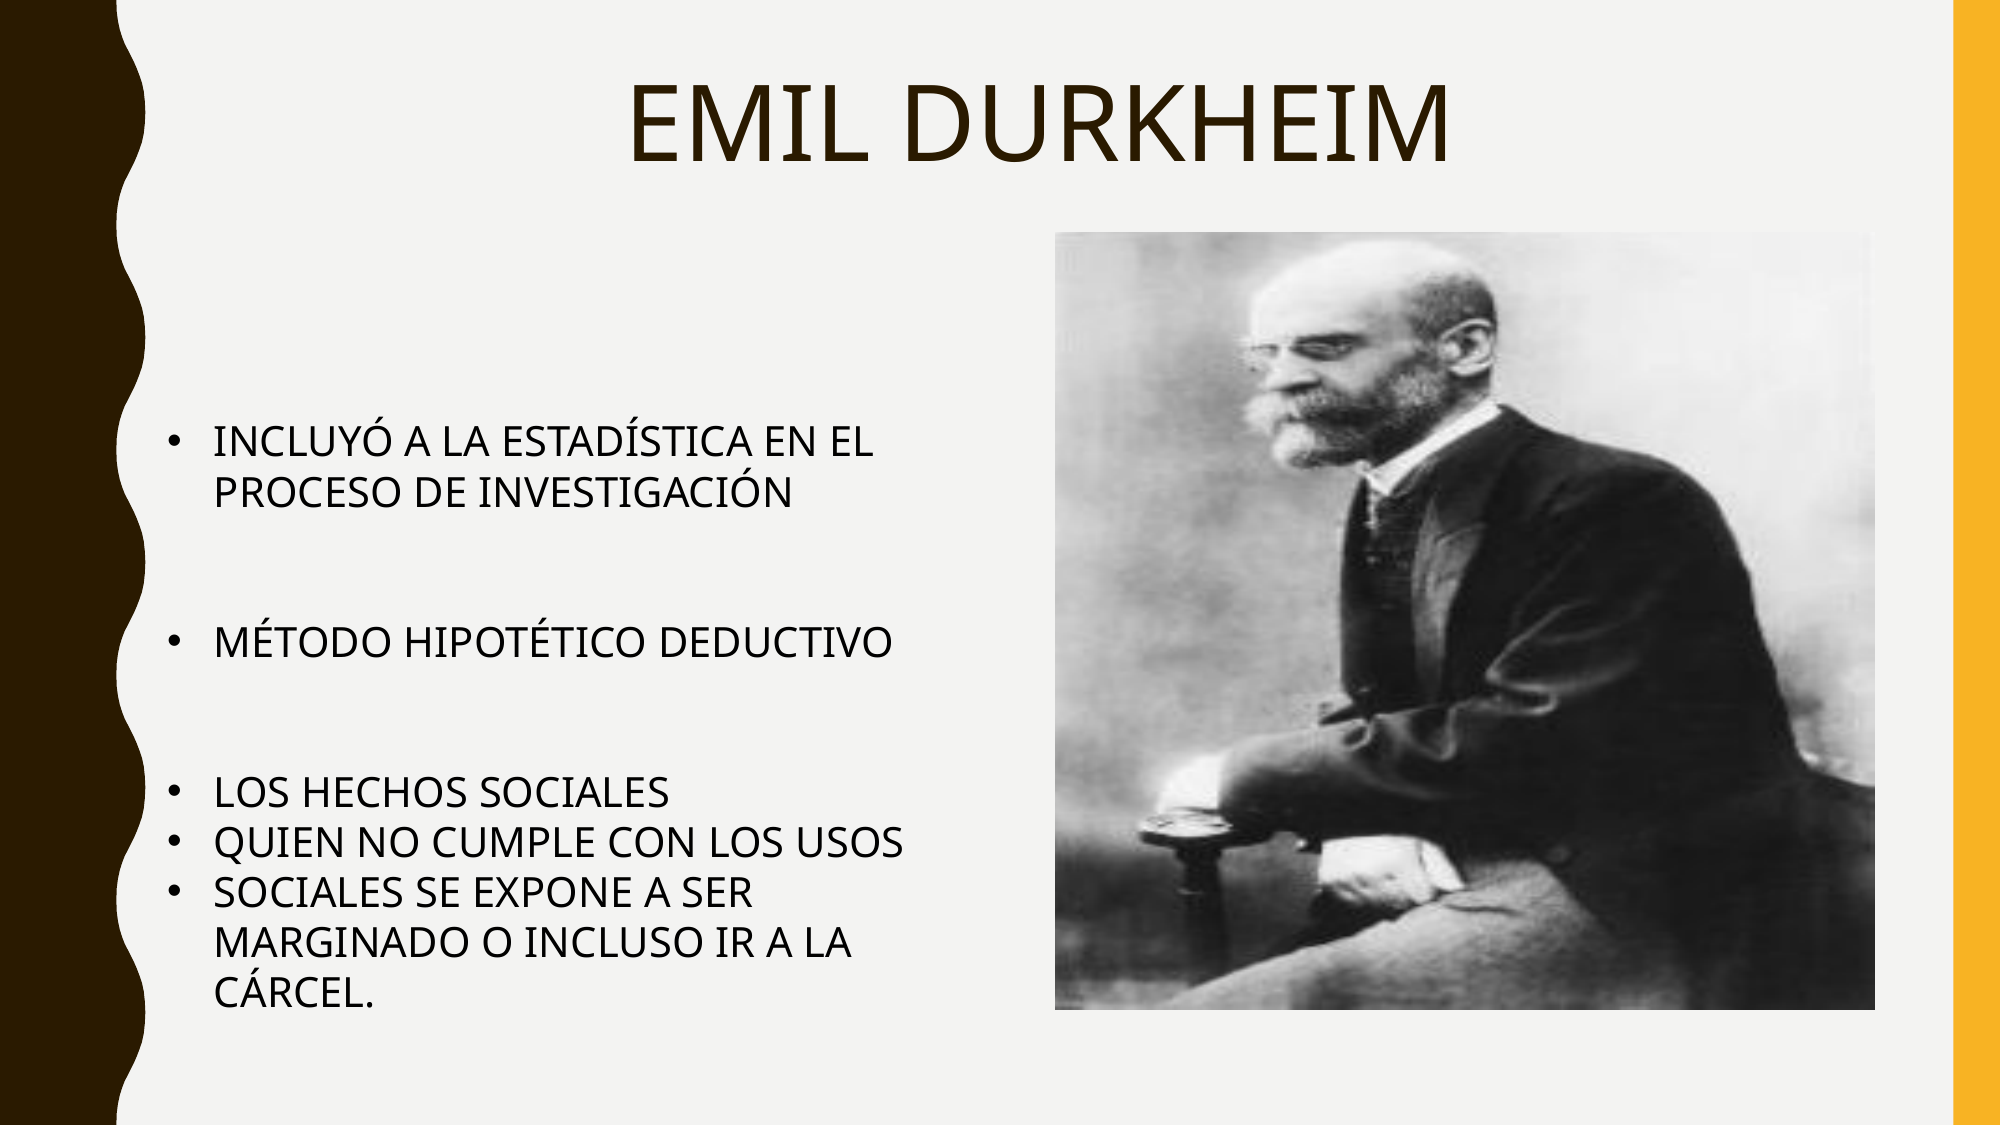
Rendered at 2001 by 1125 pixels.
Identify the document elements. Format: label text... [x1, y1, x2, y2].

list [1054, 231, 1876, 1011]
title EMIL DURKHEIM [205, 62, 1875, 308]
text_box INCLUYÓ A LA ESTADÍSTICA EN EL PROCESO DE INVESTIGACIÓN MÉTODO HIPOTÉTICO DEDUCTIVO LOS HECHOS SOCIALES QUIEN NO CUMPLE CON LOS USOS SOCIALES SE EXPONE A SER MARGINADO O INCLUSO IR A LA CÁRCEL. [152, 407, 955, 1075]
